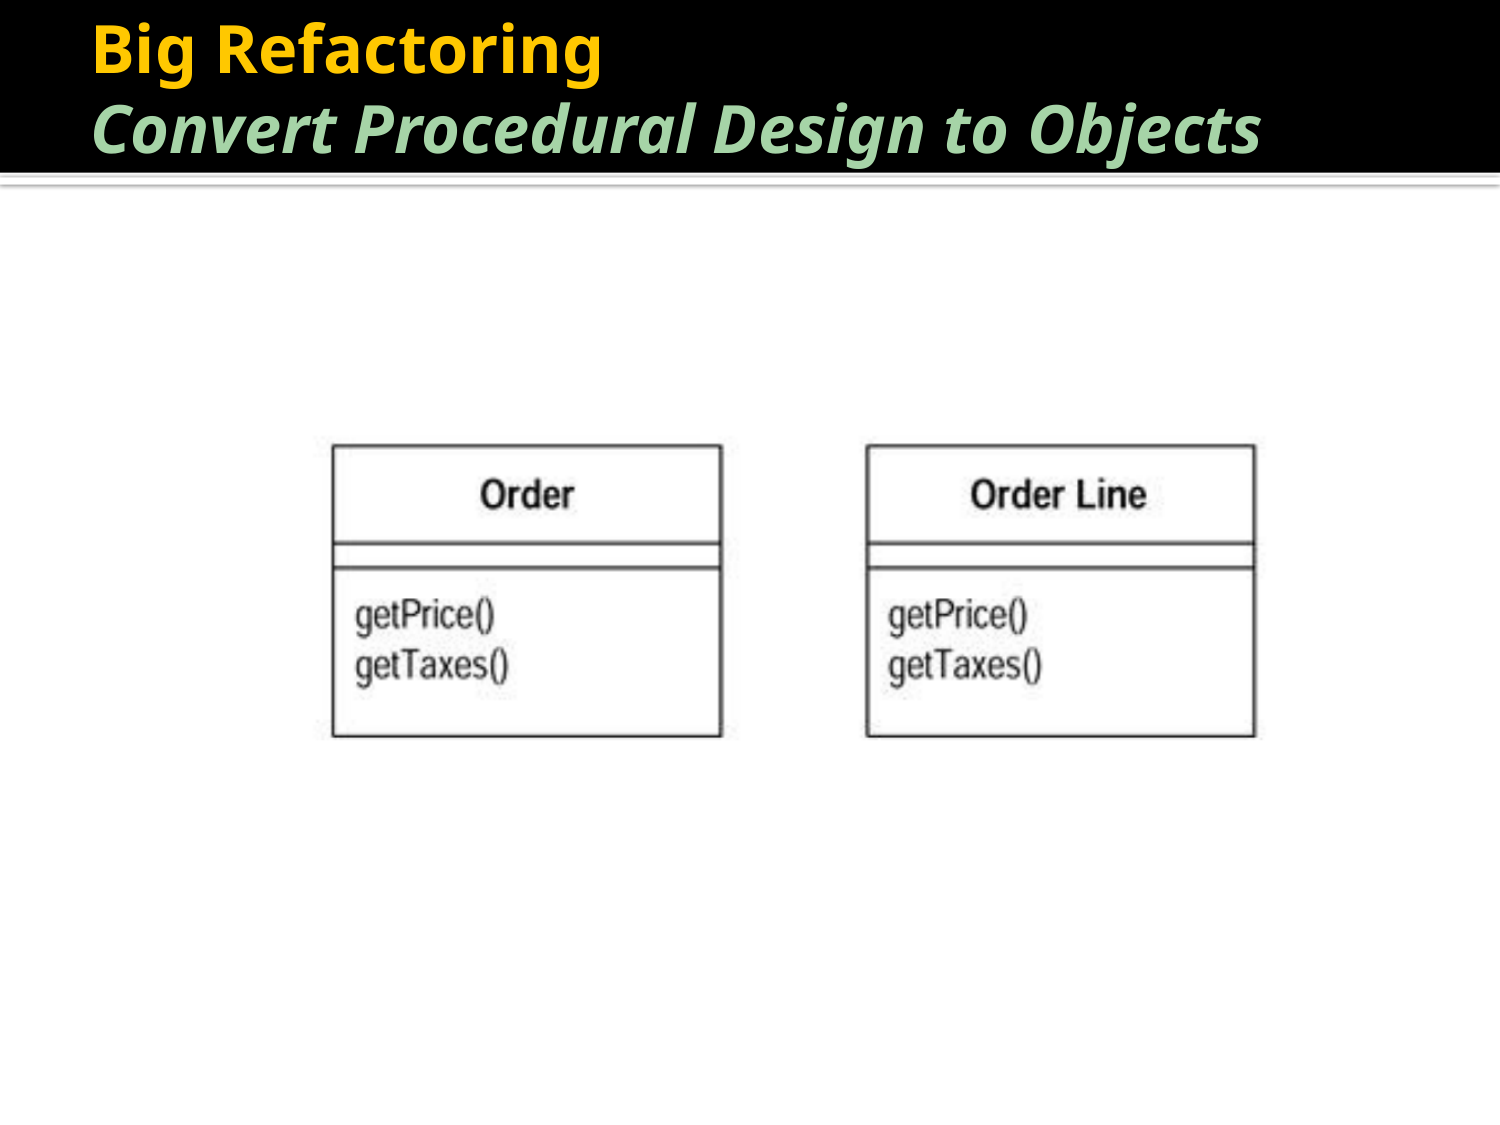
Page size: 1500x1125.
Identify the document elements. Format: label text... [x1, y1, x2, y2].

text_box Big Refactoring Convert Procedural Design to Objects [74, 25, 1425, 149]
picture [303, 421, 1313, 778]
